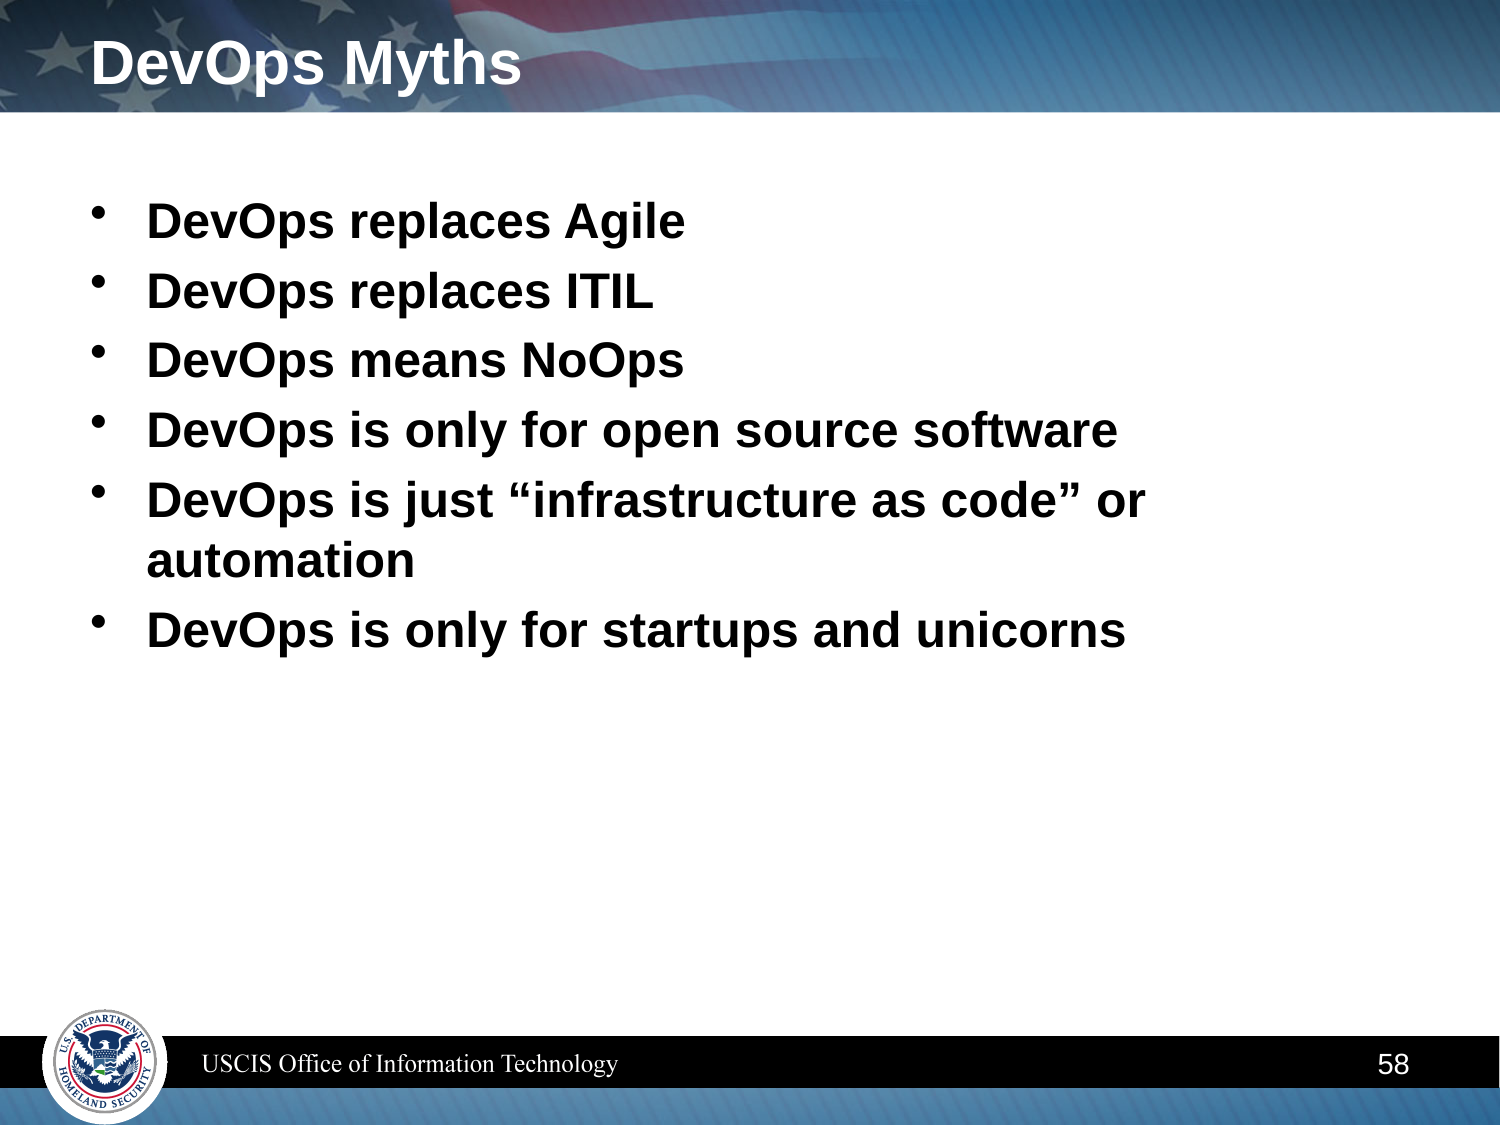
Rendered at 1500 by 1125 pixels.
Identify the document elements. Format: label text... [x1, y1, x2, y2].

picture [0, 0, 1500, 112]
slide_number 58 [1074, 1037, 1425, 1090]
list DevOps replaces Agile DevOps replaces ITIL DevOps means NoOps DevOps is only for open source software DevOps is just “infrastructure as code” or automation DevOps is only for startups and unicorns [75, 180, 1425, 975]
picture [0, 999, 1500, 1125]
title DevOps Myths [75, 0, 1425, 106]
